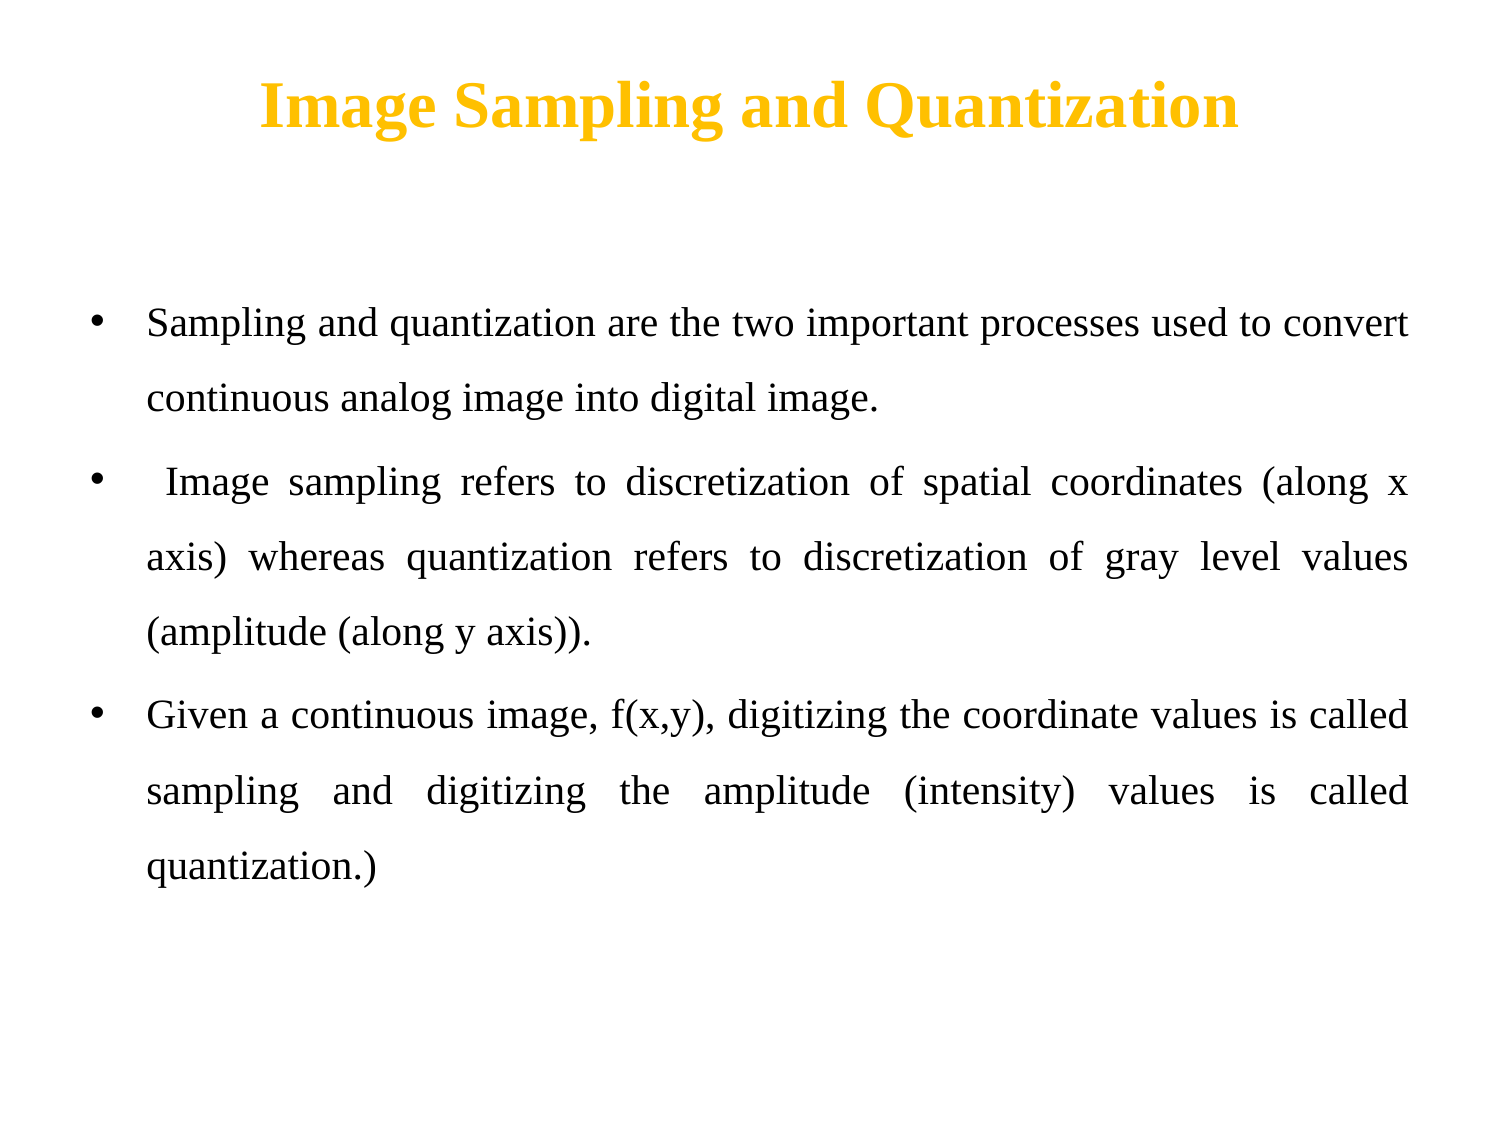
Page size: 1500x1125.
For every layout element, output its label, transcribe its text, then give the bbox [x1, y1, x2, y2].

list Sampling and quantization are the two important processes used to convert continuous analog image into digital image. Image sampling refers to discretization of spatial coordinates (along x axis) whereas quantization refers to discretization of gray level values (amplitude (along y axis)). Given a continuous image, f(x,y), digitizing the coordinate values is called sampling and digitizing the amplitude (intensity) values is called quantization.) [75, 262, 1425, 1005]
title Image Sampling and Quantization [75, 7, 1425, 195]
